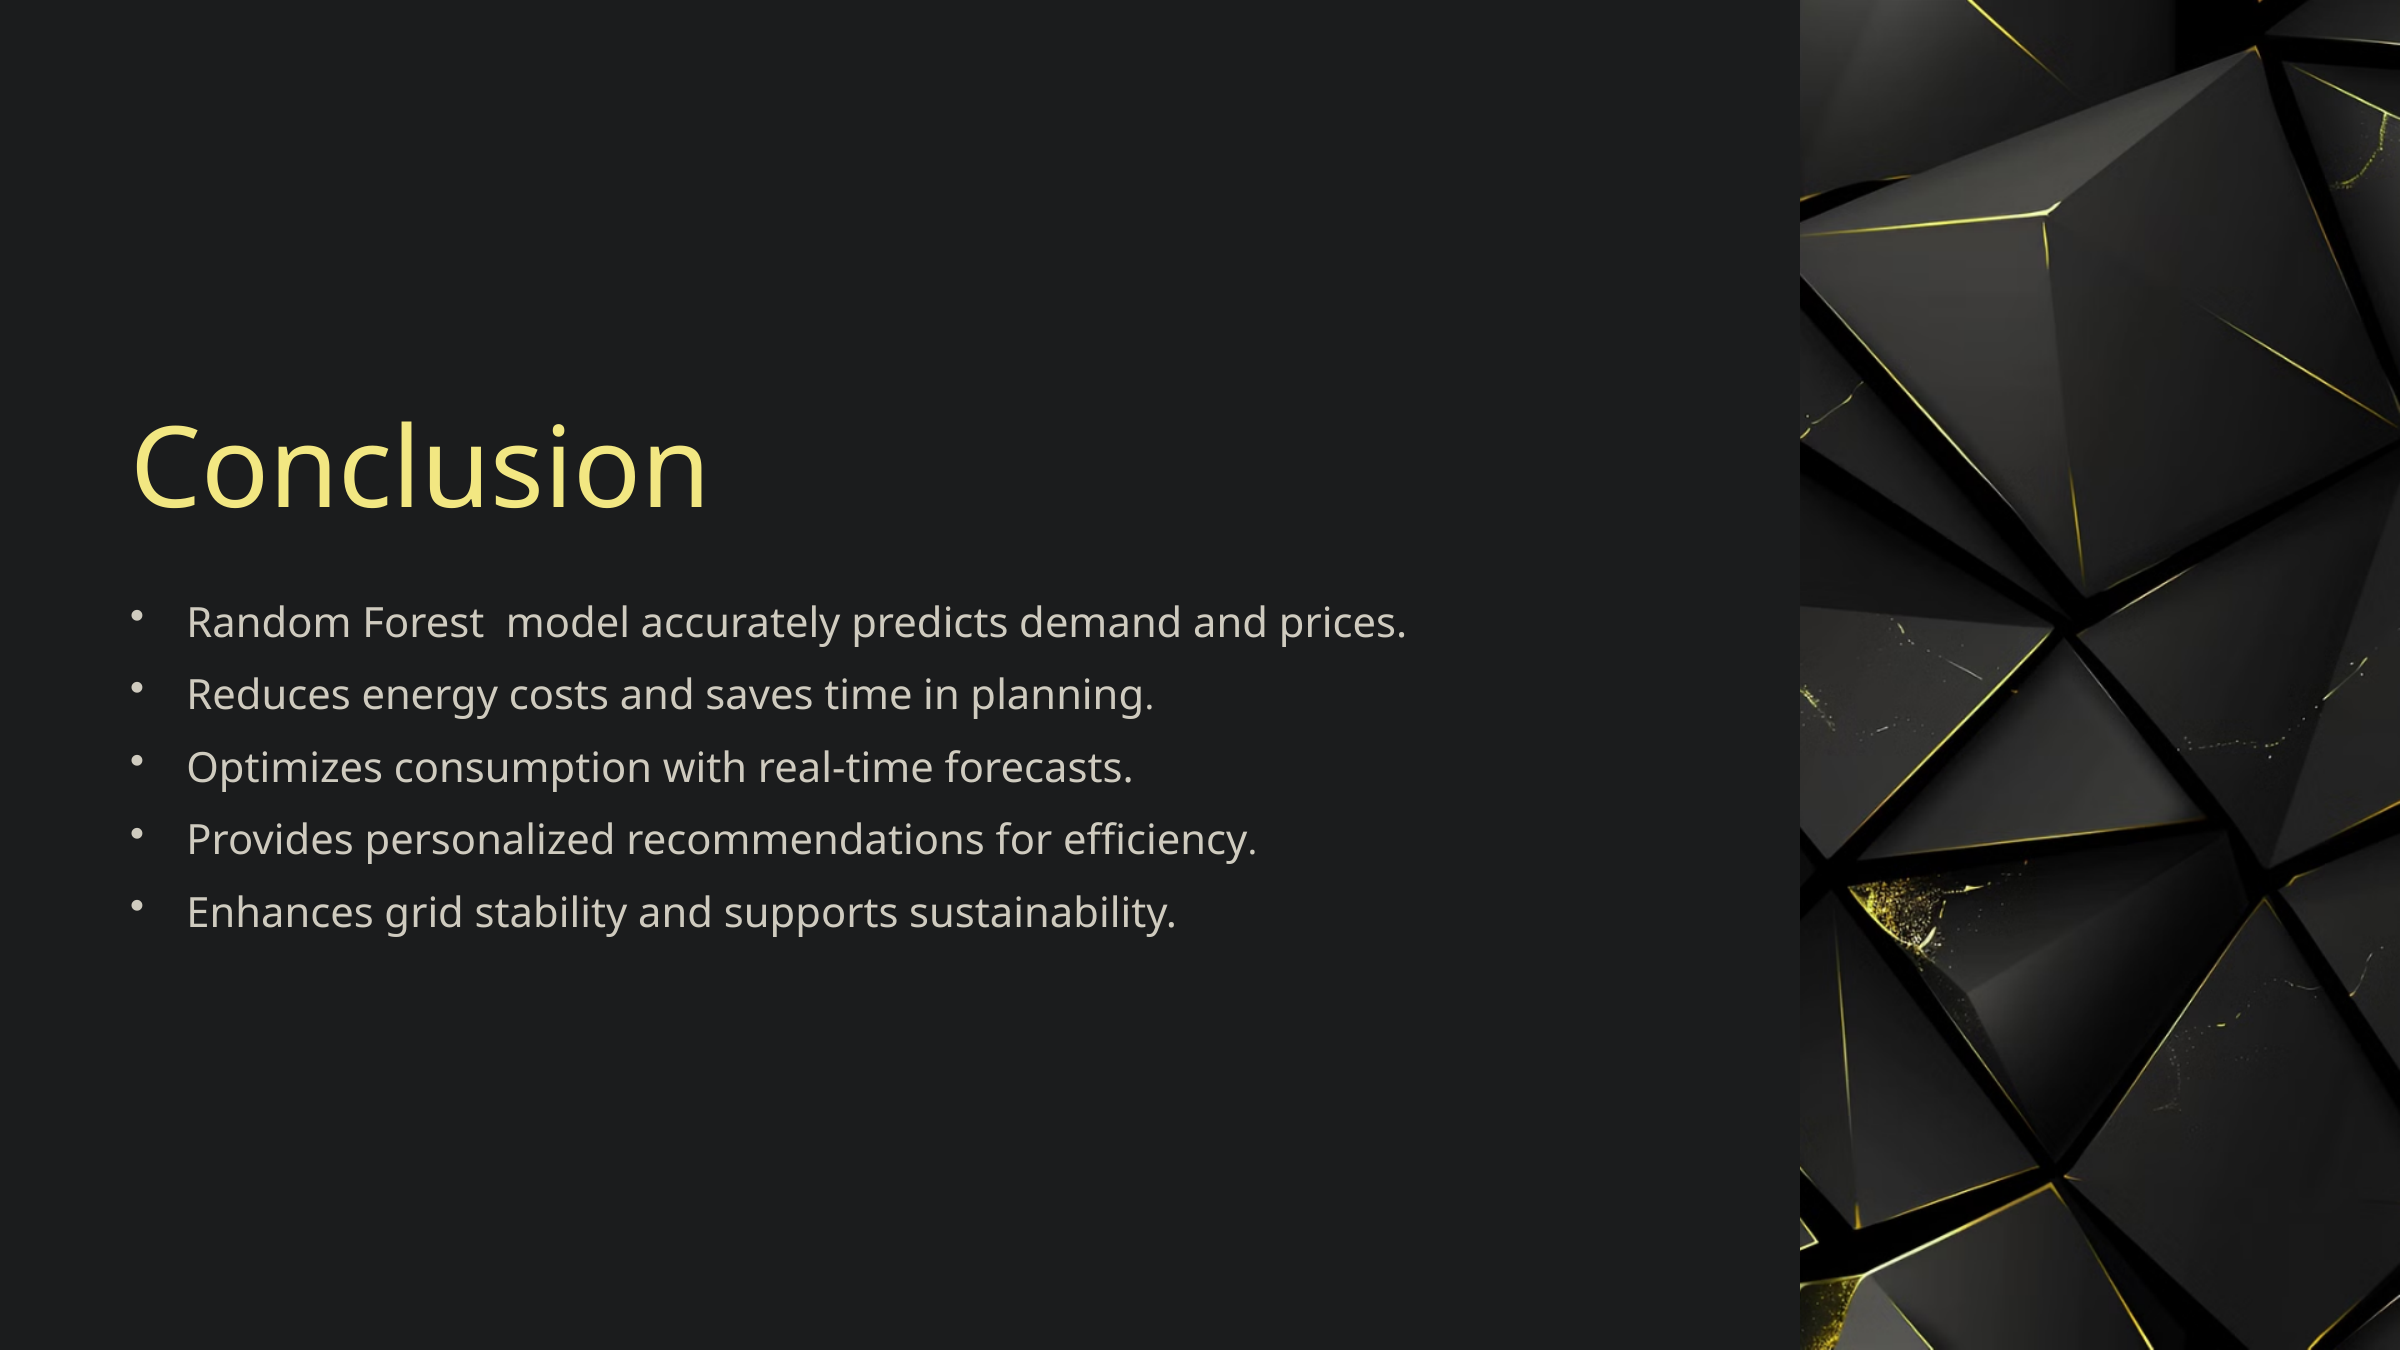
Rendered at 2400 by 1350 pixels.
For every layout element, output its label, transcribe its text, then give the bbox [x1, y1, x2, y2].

text_box Reduces energy costs and saves time in planning. [130, 658, 1670, 719]
text_box Enhances grid stability and supports sustainability. [130, 876, 1670, 936]
text_box Conclusion [130, 414, 1061, 531]
text_box Random Forest model accurately predicts demand and prices. [130, 586, 1670, 646]
picture [1799, 0, 2400, 1350]
text_box Optimizes consumption with real-time forecasts. [130, 731, 1670, 791]
text_box Provides personalized recommendations for efficiency. [130, 803, 1670, 864]
